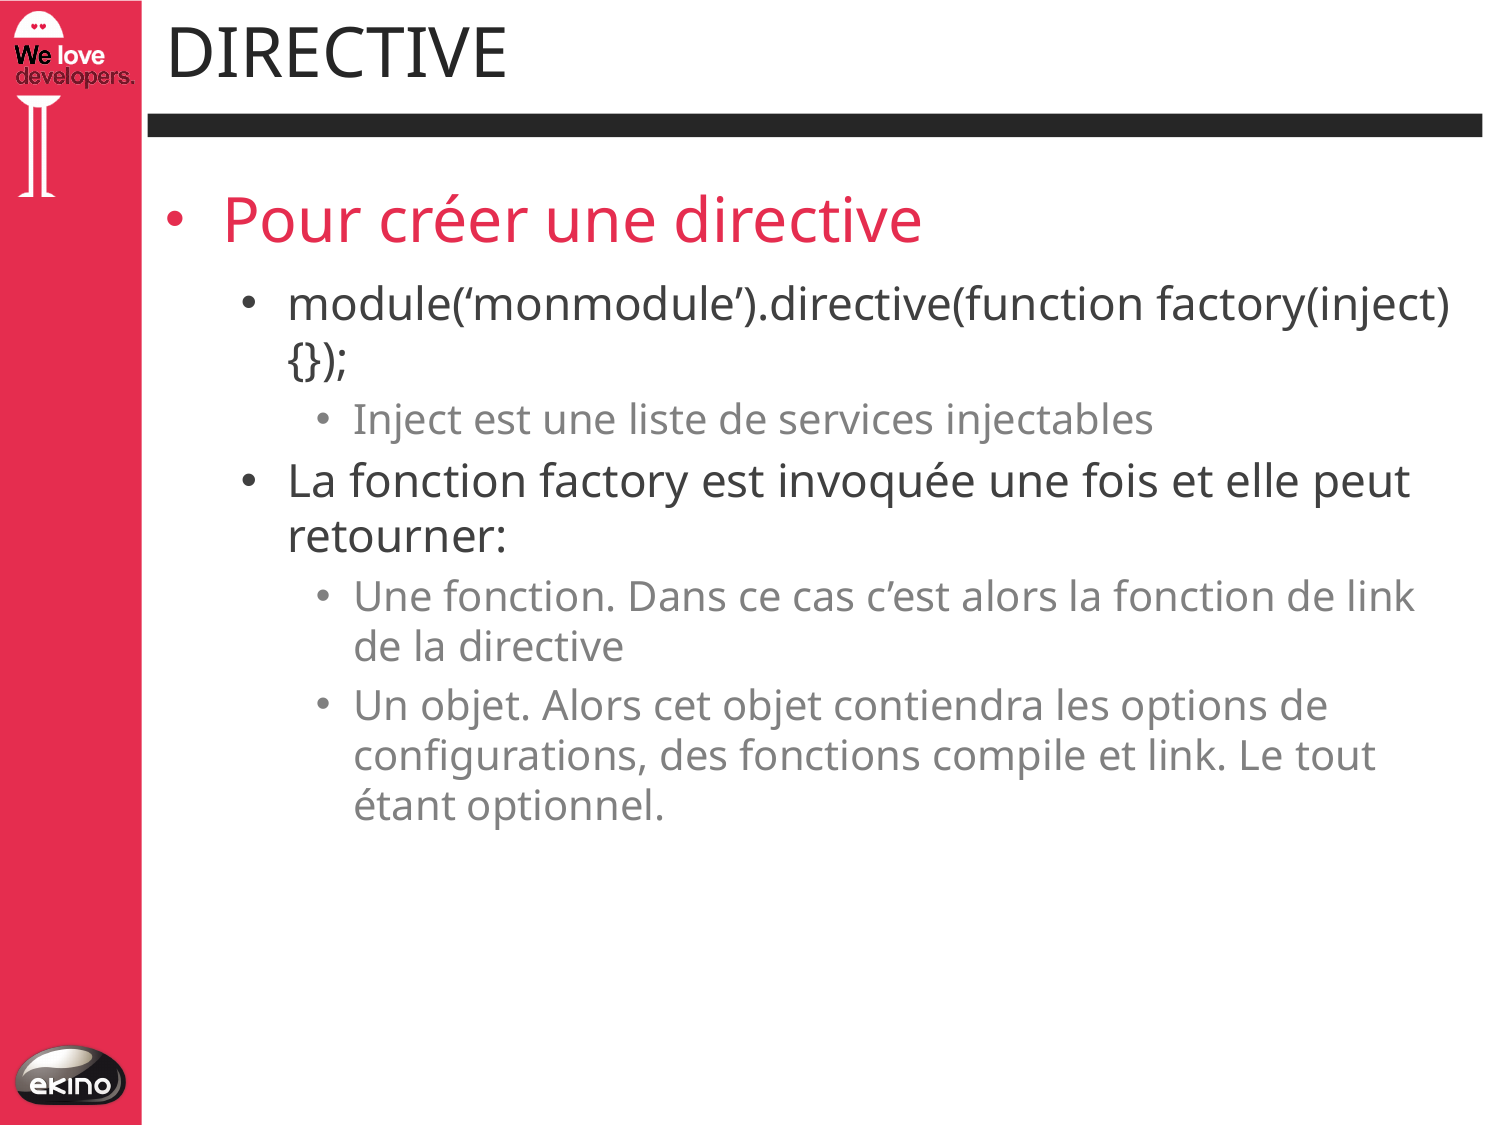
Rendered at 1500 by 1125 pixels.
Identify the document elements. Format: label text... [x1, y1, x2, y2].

list Pour créer une directive module(‘monmodule’).directive(function factory(inject){}); Inject est une liste de services injectables La fonction factory est invoquée une fois et elle peut retourner: Une fonction. Dans ce cas c’est alors la fonction de link de la directive Un objet. Alors cet objet contiendra les options de configurations, des fonctions compile et link. Le tout étant optionnel. [151, 172, 1483, 1043]
title directive [151, 0, 1483, 99]
picture [6, 1, 136, 197]
picture [11, 1041, 130, 1109]
